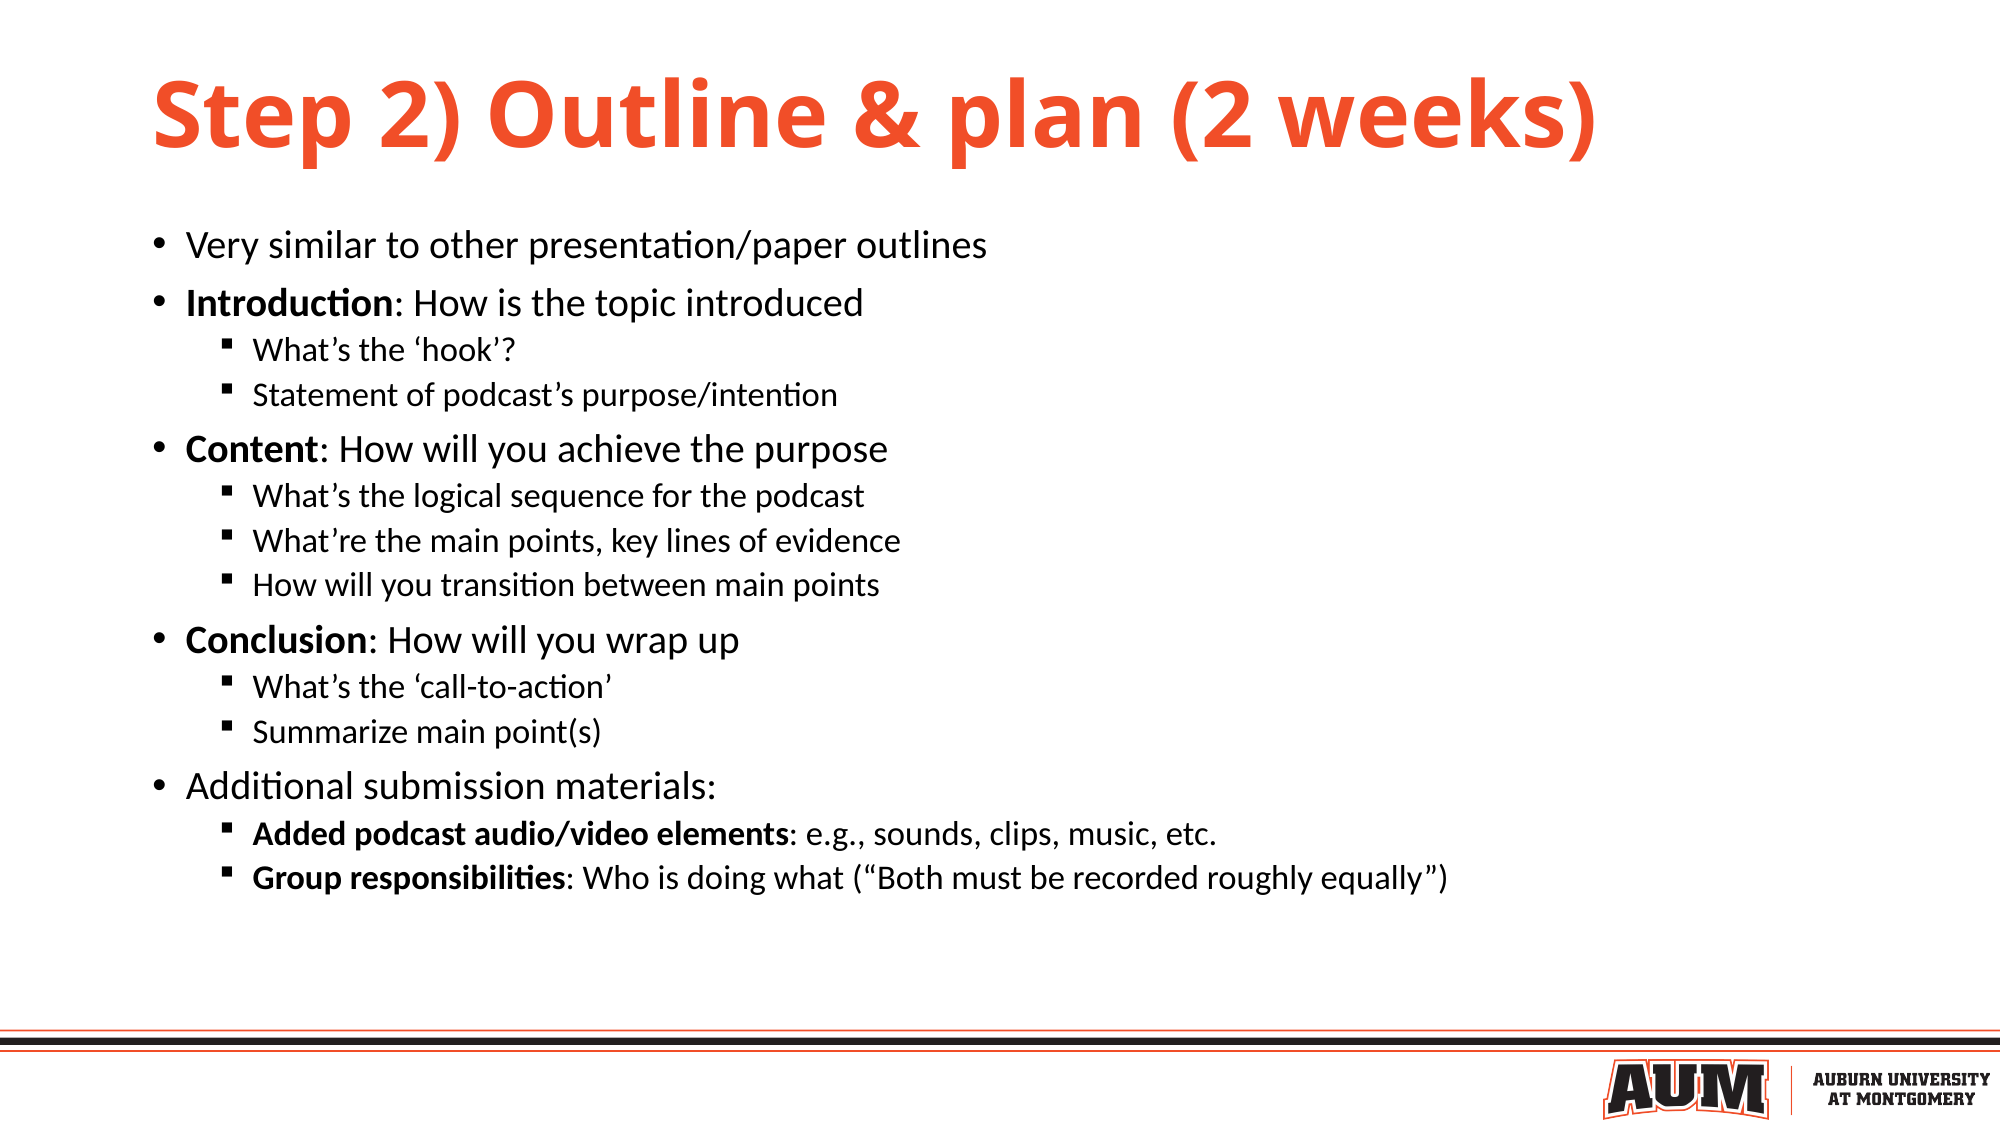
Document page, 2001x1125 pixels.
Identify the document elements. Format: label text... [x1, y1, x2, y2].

title Step 2) Outline & plan (2 weeks) [137, 59, 1863, 177]
picture [1603, 1059, 1990, 1120]
list Very similar to other presentation/paper outlines Introduction: How is the topic introduced What’s the ‘hook’? Statement of podcast’s purpose/intention Content: How will you achieve the purpose What’s the logical sequence for the podcast What’re the main points, key lines of evidence How will you transition between main points Conclusion: How will you wrap up What’s the ‘call-to-action’ Summarize main point(s) Additional submission materials: Added podcast audio/video elements: e.g., sounds, clips, music, etc. Group responsibilities: Who is doing what (“Both must be recorded roughly equally”) [137, 216, 1863, 906]
